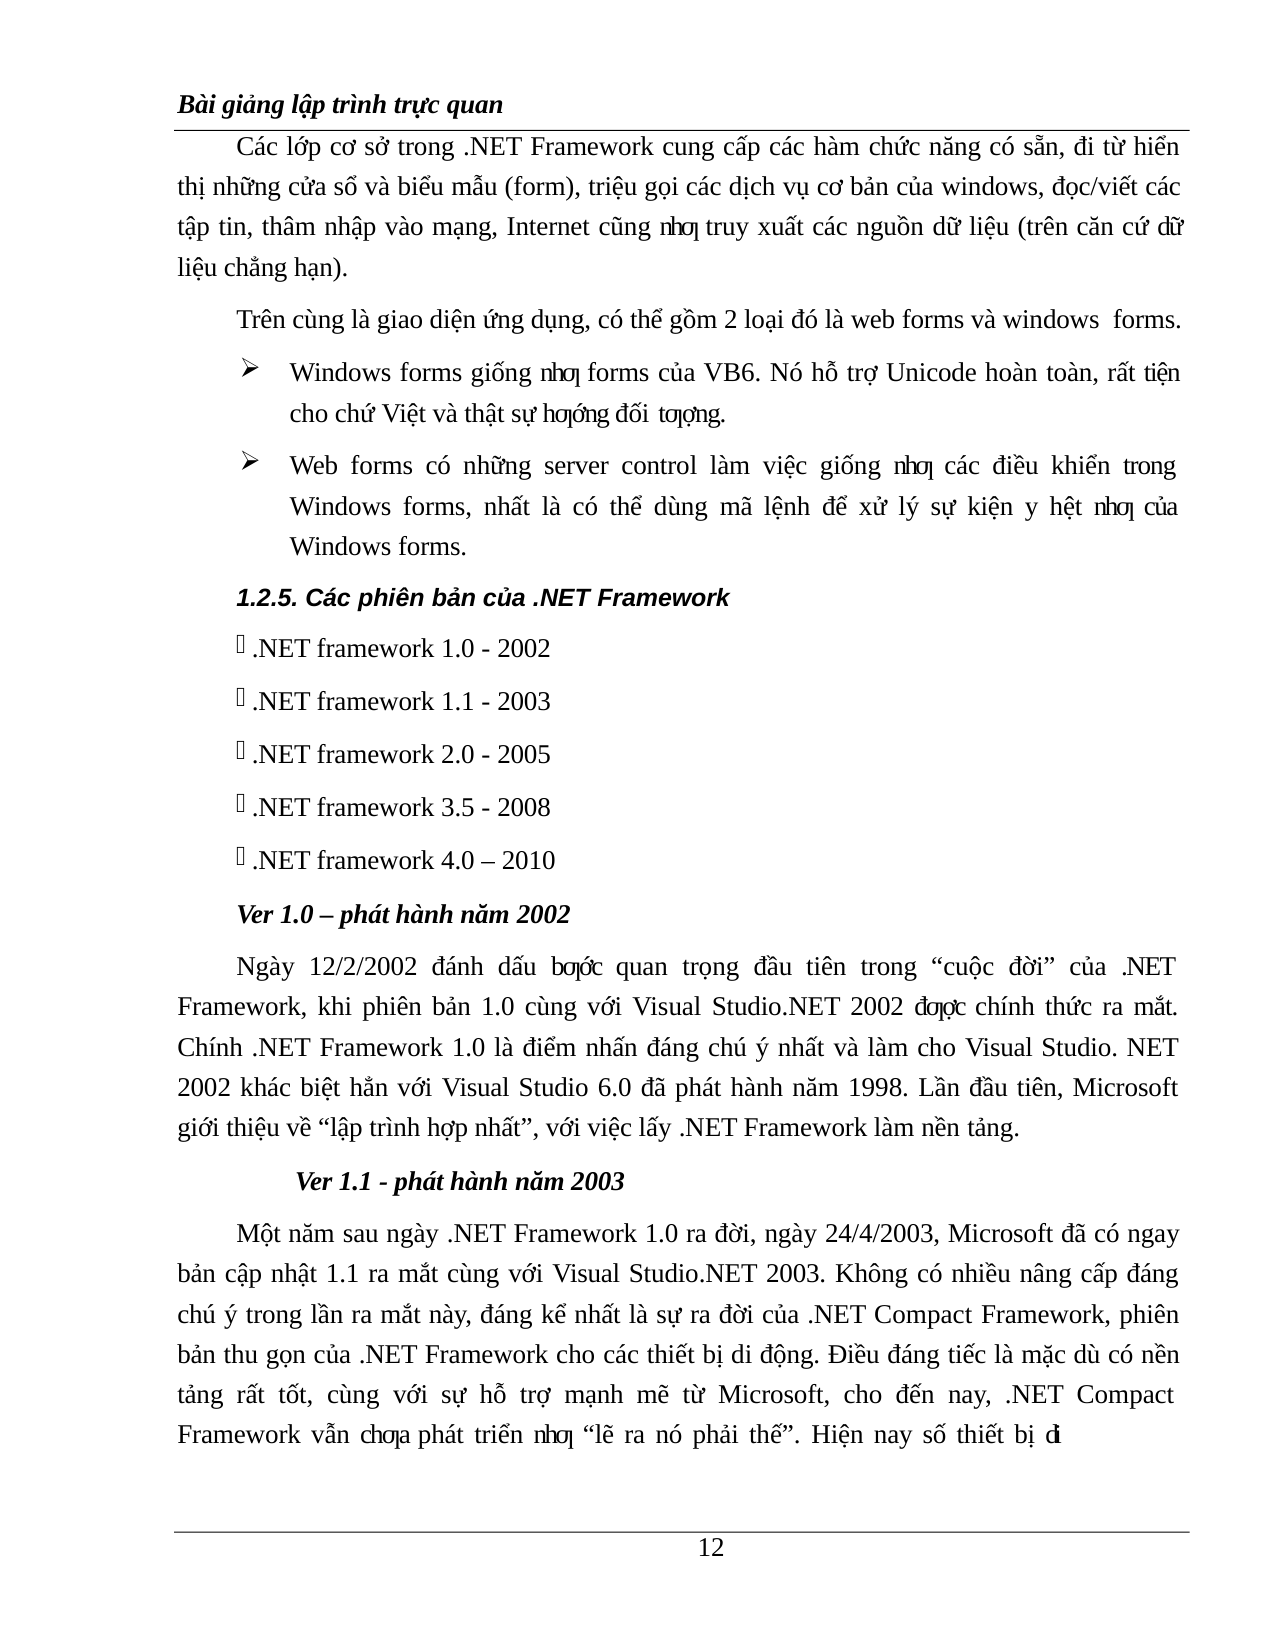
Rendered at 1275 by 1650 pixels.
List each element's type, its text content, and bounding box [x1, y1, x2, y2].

text_box Bài giảng lập trình trực quan Các lớp cơ sở trong .NET Framework cung cấp các hàm chức năng có sẵn, đi từ hiển thị những cửa sổ và biểu mẫu (form), triệu gọi các dịch vụ cơ bản của windows, đọc/viết các tập tin, thâm nhập vào mạng, Internet cũng nhƣ truy xuất các nguồn dữ liệu (trên căn cứ dữ liệu chẳng hạn). Trên cùng là giao diện ứng dụng, có thể gồm 2 loại đó là web forms và windows forms. Windows forms giống nhƣ forms của VB6. Nó hỗ trợ Unicode hoàn toàn, rất tiện cho chứ Việt và thật sự hƣớng đối tƣợng. Web forms có những server control làm việc giống nhƣ các điều khiển trong Windows forms, nhất là có thể dùng mã lệnh để xử lý sự kiện y hệt nhƣ của Windows forms. 1.2.5. Các phiên bản của .NET Framework .NET framework 1.0 - 2002 .NET framework 1.1 - 2003 .NET framework 2.0 - 2005 .NET framework 3.5 - 2008 .NET framework 4.0 – 2010 Ver 1.0 – phát hành năm 2002 Ngày 12/2/2002 đánh dấu bƣớc quan trọng đầu tiên trong “cuộc đời” của .NET Framework, khi phiên bản 1.0 cùng với Visual Studio.NET 2002 đƣợc chính thức ra mắt. Chính .NET Framework 1.0 là điểm nhấn đáng chú ý nhất và làm cho Visual Studio. NET 2002 khác biệt hẳn với Visual Studio 6.0 đã phát hành năm 1998. Lần đầu tiên, Microsoft giới thiệu về “lập trình hợp nhất”, với việc lấy .NET Framework làm nền tảng. Ver 1.1 - phát hành năm 2003 Một năm sau ngày .NET Framework 1.0 ra đời, ngày 24/4/2003, Microsoft đã có ngay bản cập nhật 1.1 ra mắt cùng với Visual Studio.NET 2003. Không có nhiều nâng cấp đáng chú ý trong lần ra mắt này, đáng kể nhất là sự ra đời của .NET Compact Framework, phiên bản thu gọn của .NET Framework cho các thiết bị di động. Điều đáng tiếc là mặc dù có nền tảng rất tốt, cùng với sự hỗ trợ mạnh mẽ từ Microsoft, cho đến nay, .NET Compact Framework vẫn chƣa phát triển nhƣ “lẽ ra nó phải thế”. Hiện nay số thiết bị di [175, 73, 1189, 1450]
text_box 12 [691, 1530, 732, 1562]
